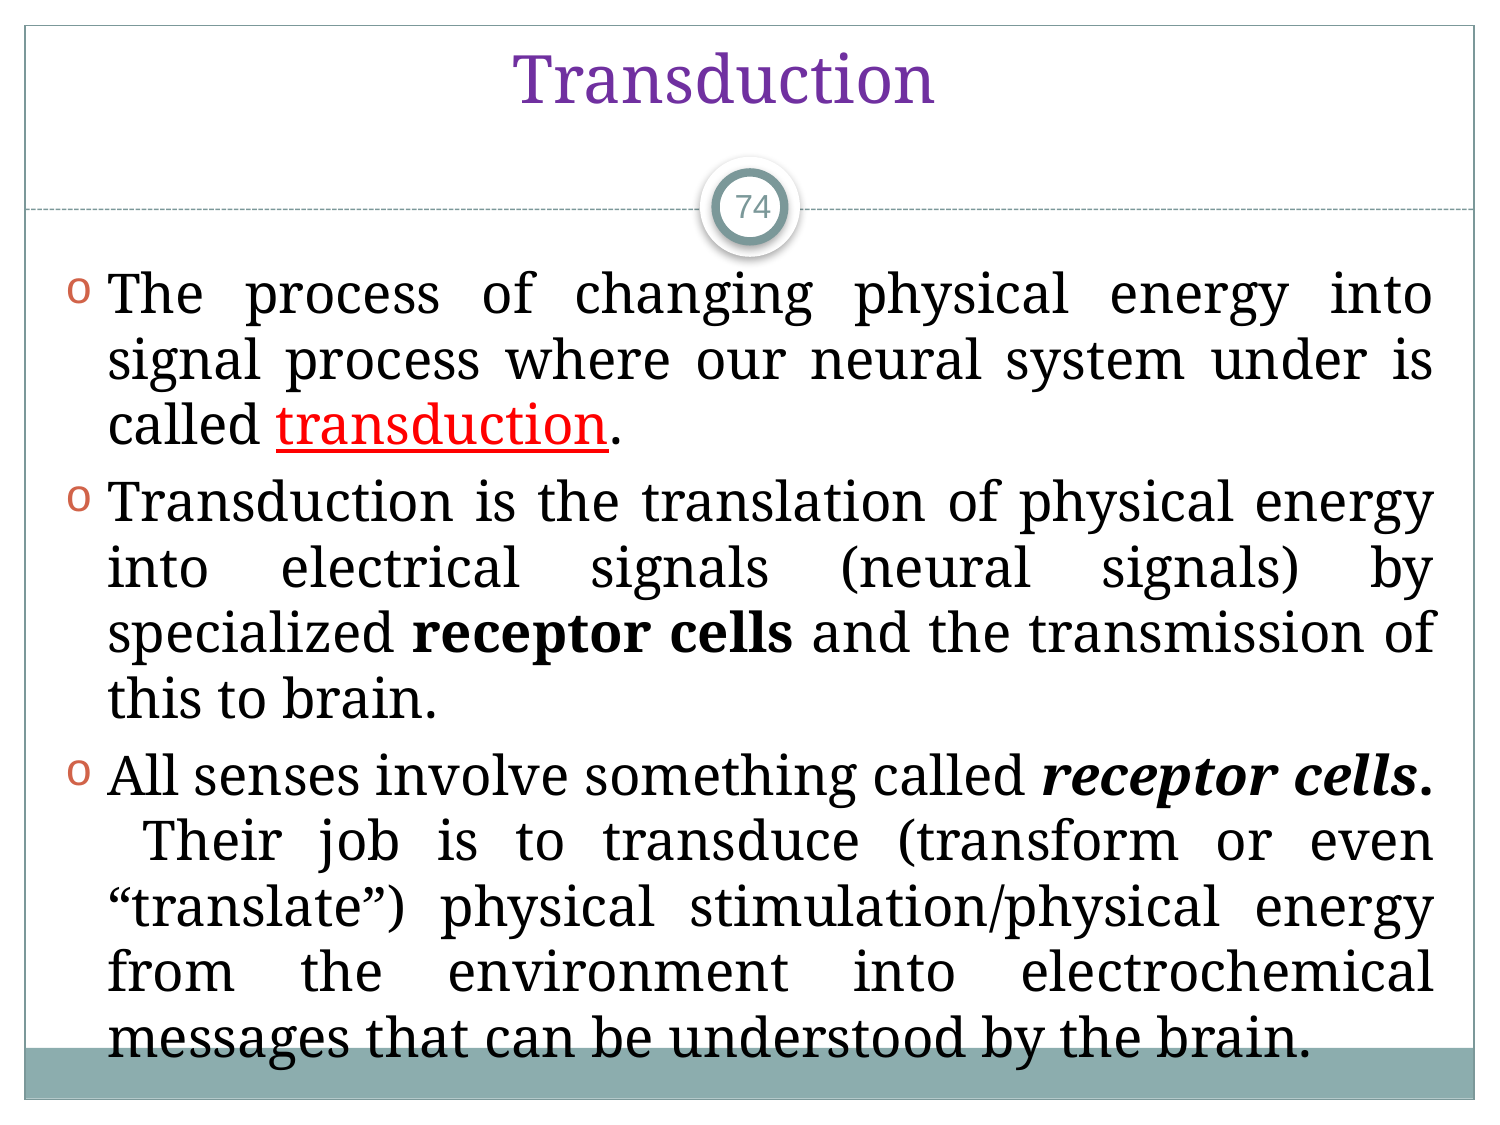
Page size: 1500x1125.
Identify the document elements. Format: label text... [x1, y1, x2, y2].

list The process of changing physical energy into signal process where our neural system under is called transduction. Transduction is the translation of physical energy into electrical signals (neural signals) by specialized receptor cells and the transmission of this to brain. All senses involve something called receptor cells. Their job is to transduce (transform or even “translate”) physical stimulation/physical energy from the environment into electrochemical messages that can be understood by the brain. [50, 174, 1450, 1125]
slide_number 74 [715, 168, 791, 241]
title Transduction [24, 0, 1425, 125]
